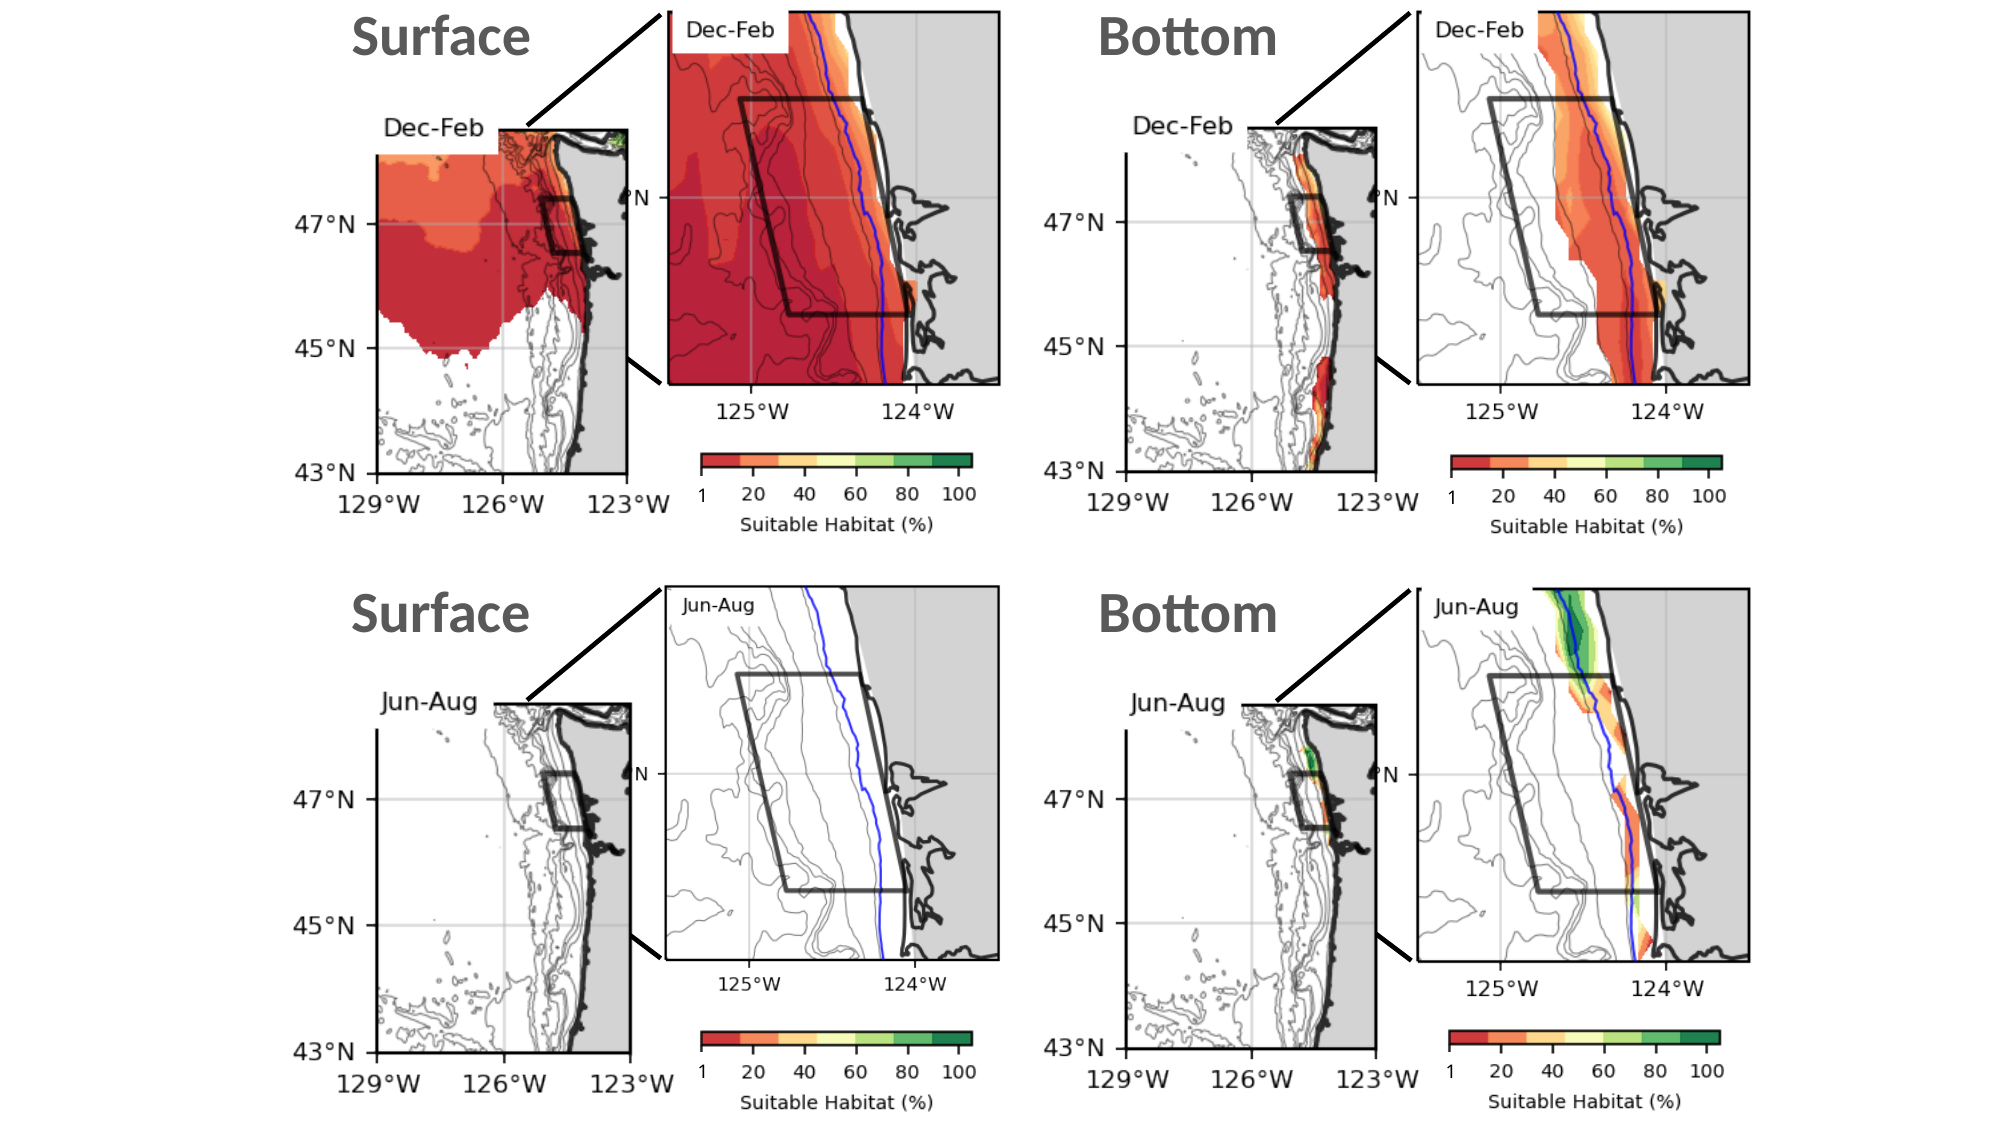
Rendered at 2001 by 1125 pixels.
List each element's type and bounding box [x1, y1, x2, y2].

text_box [268, 0, 1828, 1120]
